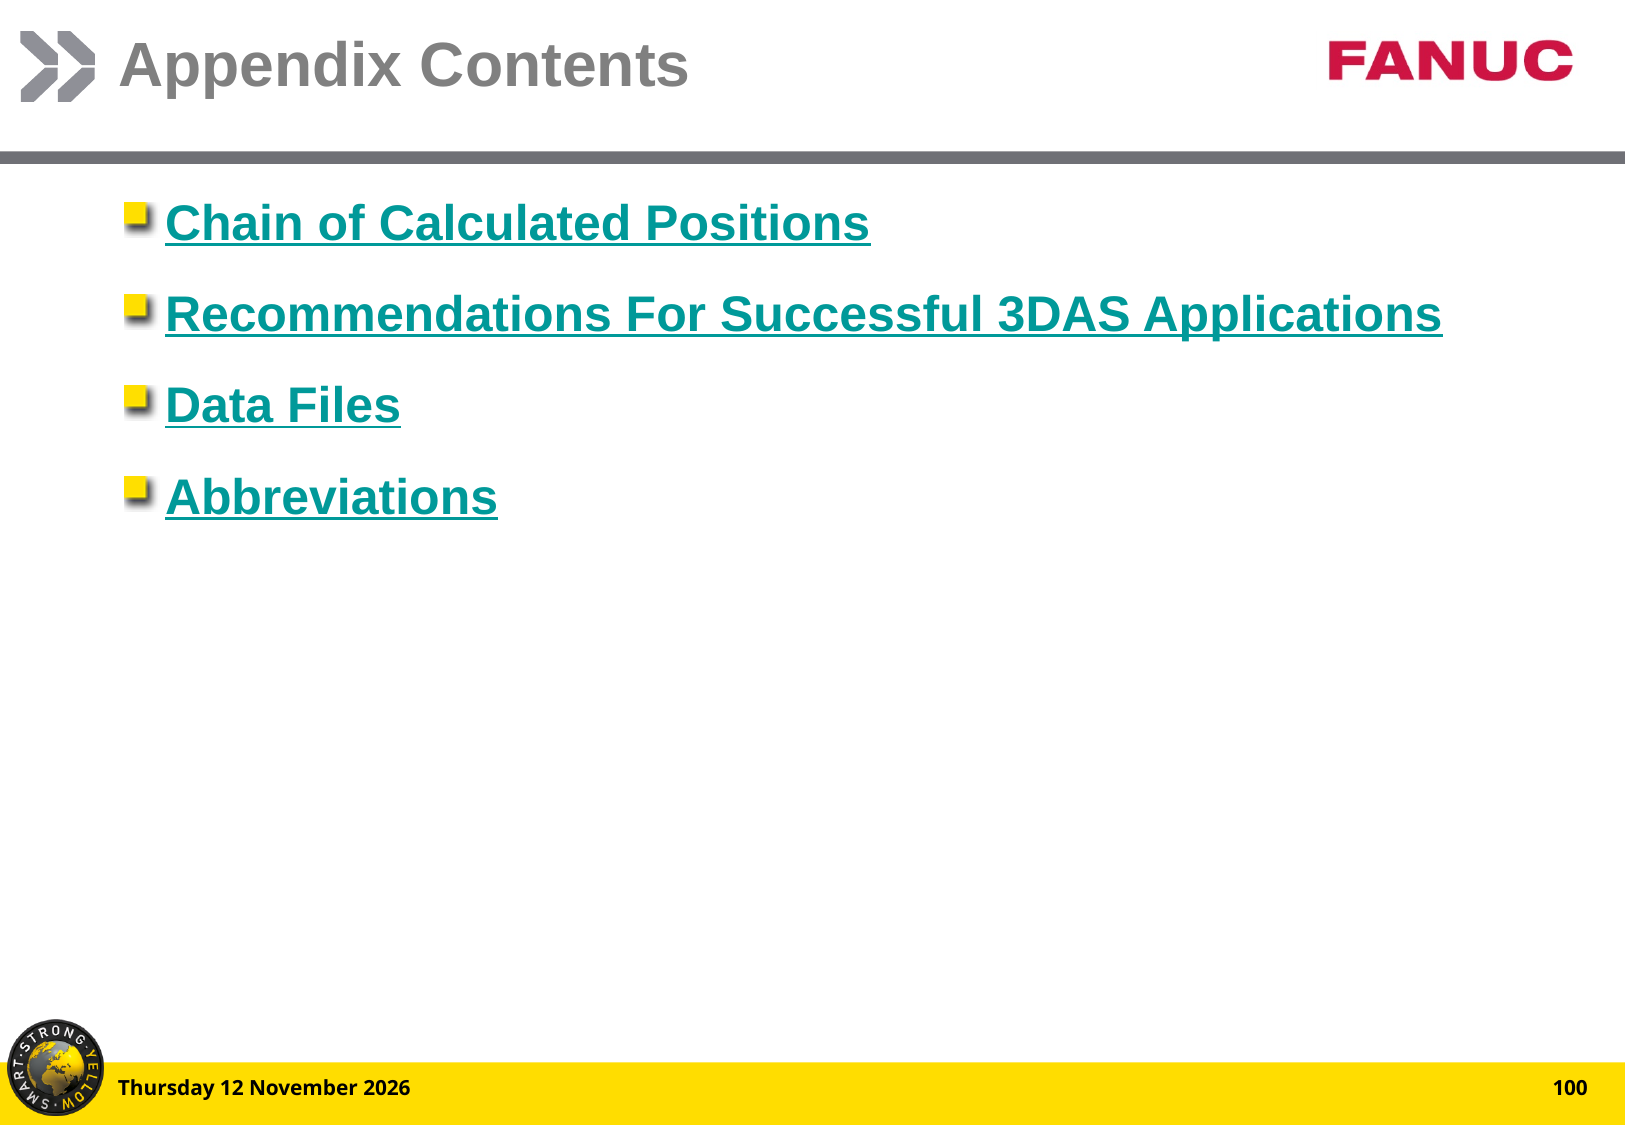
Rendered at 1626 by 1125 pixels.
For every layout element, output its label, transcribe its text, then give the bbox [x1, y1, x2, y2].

picture [124, 294, 160, 330]
picture [124, 202, 160, 238]
title Appendix Contents [0, 0, 1625, 126]
picture [7, 1059, 104, 1116]
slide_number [117, 1062, 843, 1125]
picture [124, 385, 160, 421]
slide_number 100 [1343, 1062, 1589, 1125]
picture [124, 476, 160, 512]
list Chain of Calculated Positions Recommendations For Successful 3DAS Applications Data Files Abbreviations [0, 160, 1625, 1059]
